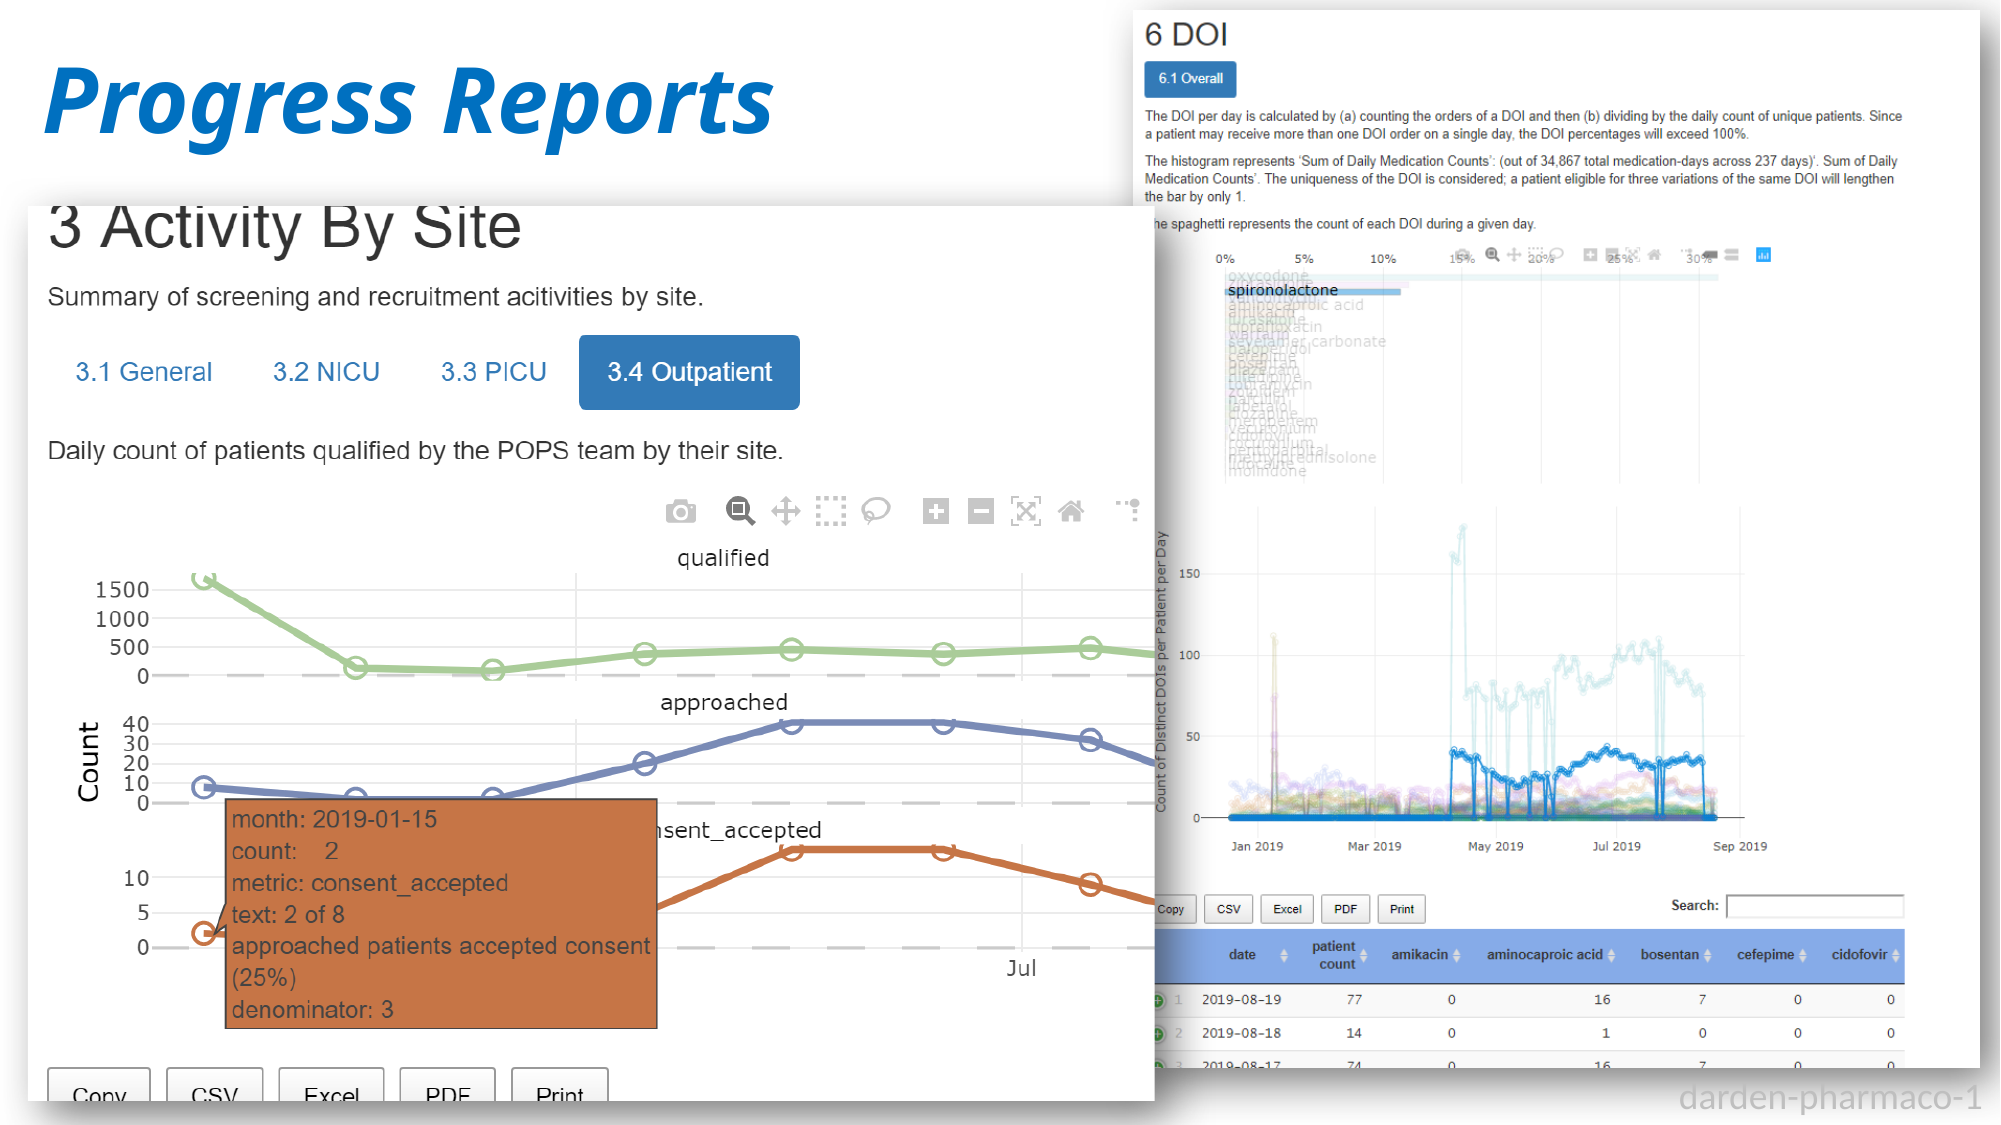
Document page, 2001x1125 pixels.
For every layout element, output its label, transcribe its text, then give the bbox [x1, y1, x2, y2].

text_box Progress Reports [27, 46, 1133, 134]
picture [27, 10, 1980, 1101]
text_box darden-pharmaco-1 [1664, 1064, 1999, 1125]
